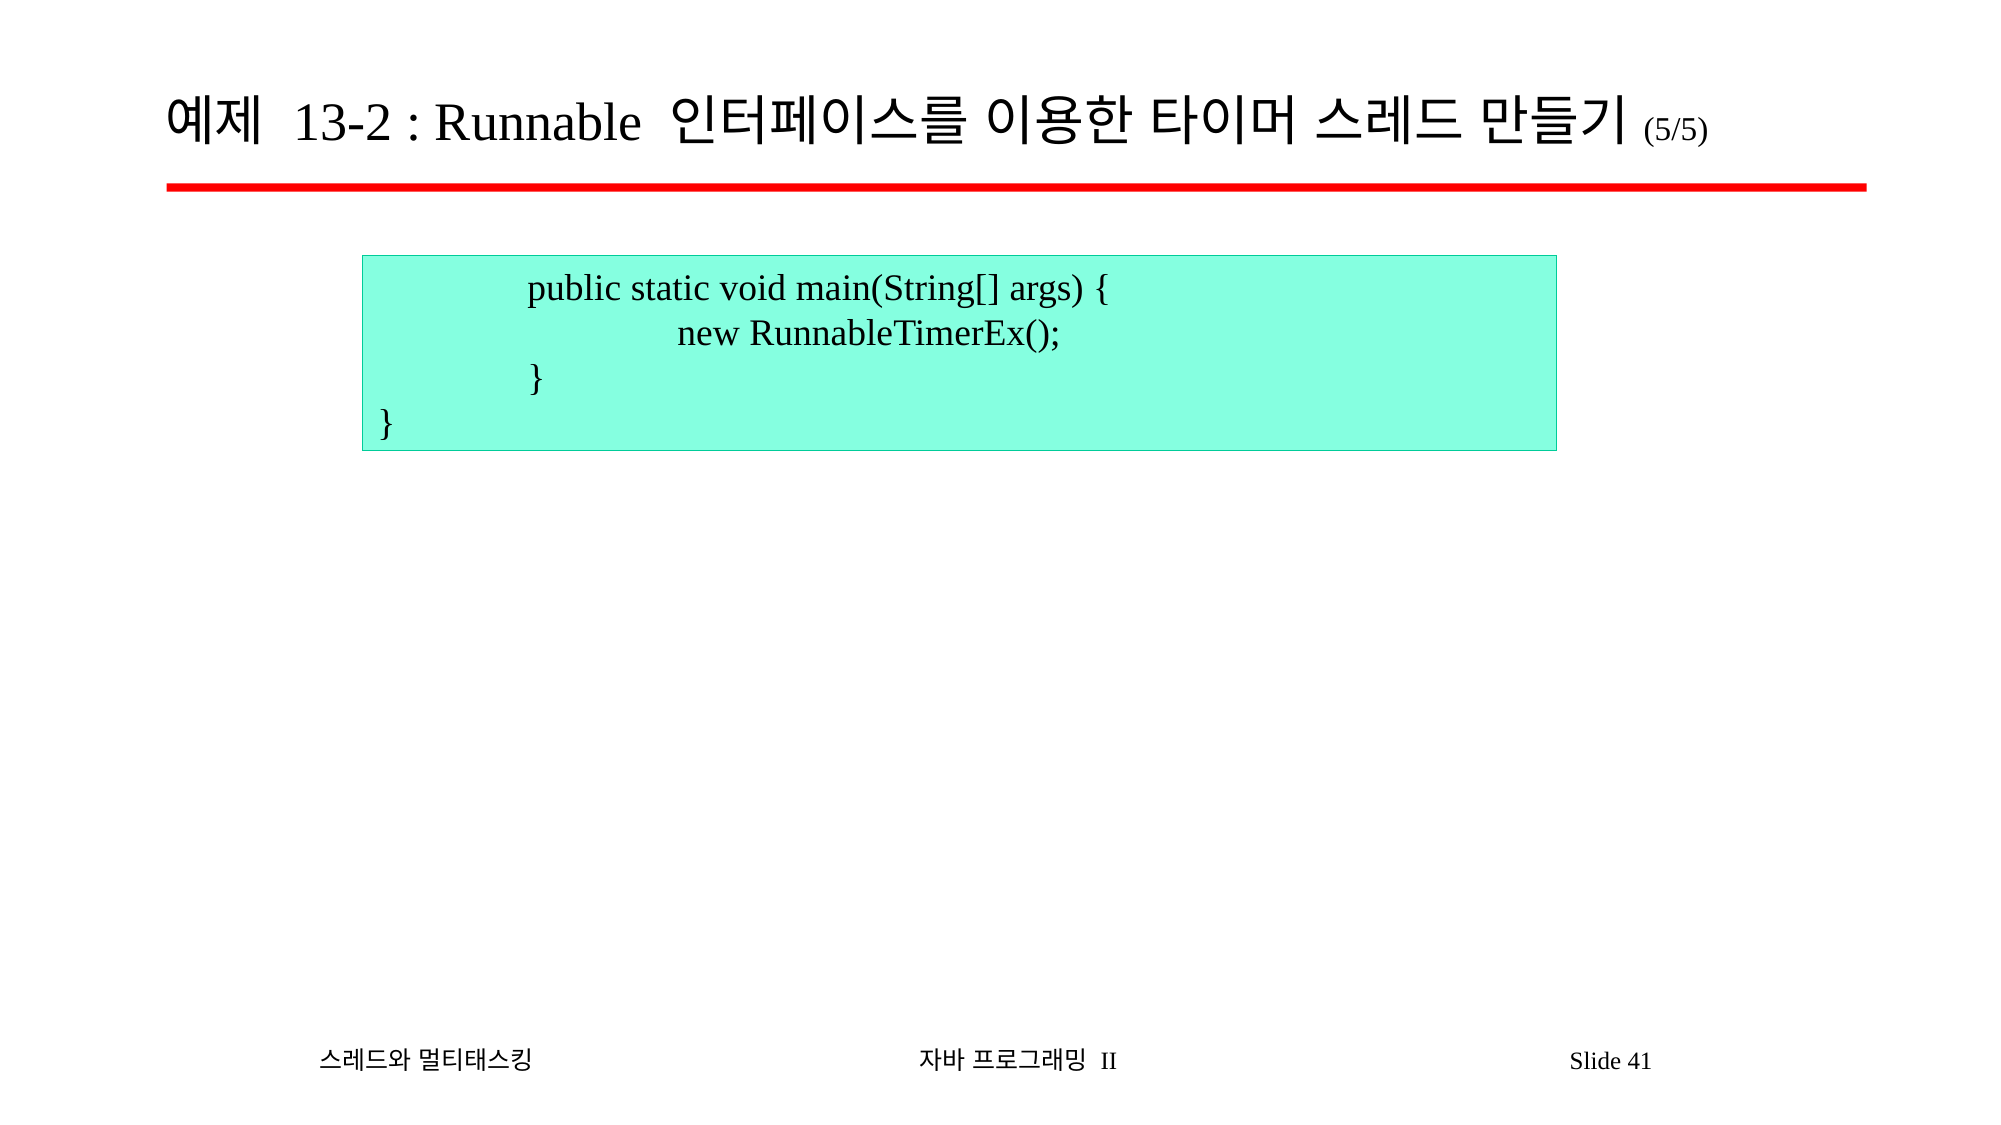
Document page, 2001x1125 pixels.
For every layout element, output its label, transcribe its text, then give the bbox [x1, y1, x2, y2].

text_box public static void main(String[] args) { new RunnableTimerEx(); } } [362, 255, 1557, 451]
title 예제 13-2 : Runnable 인터페이스를 이용한 타이머 스레드 만들기(5/5) [150, 50, 1850, 188]
